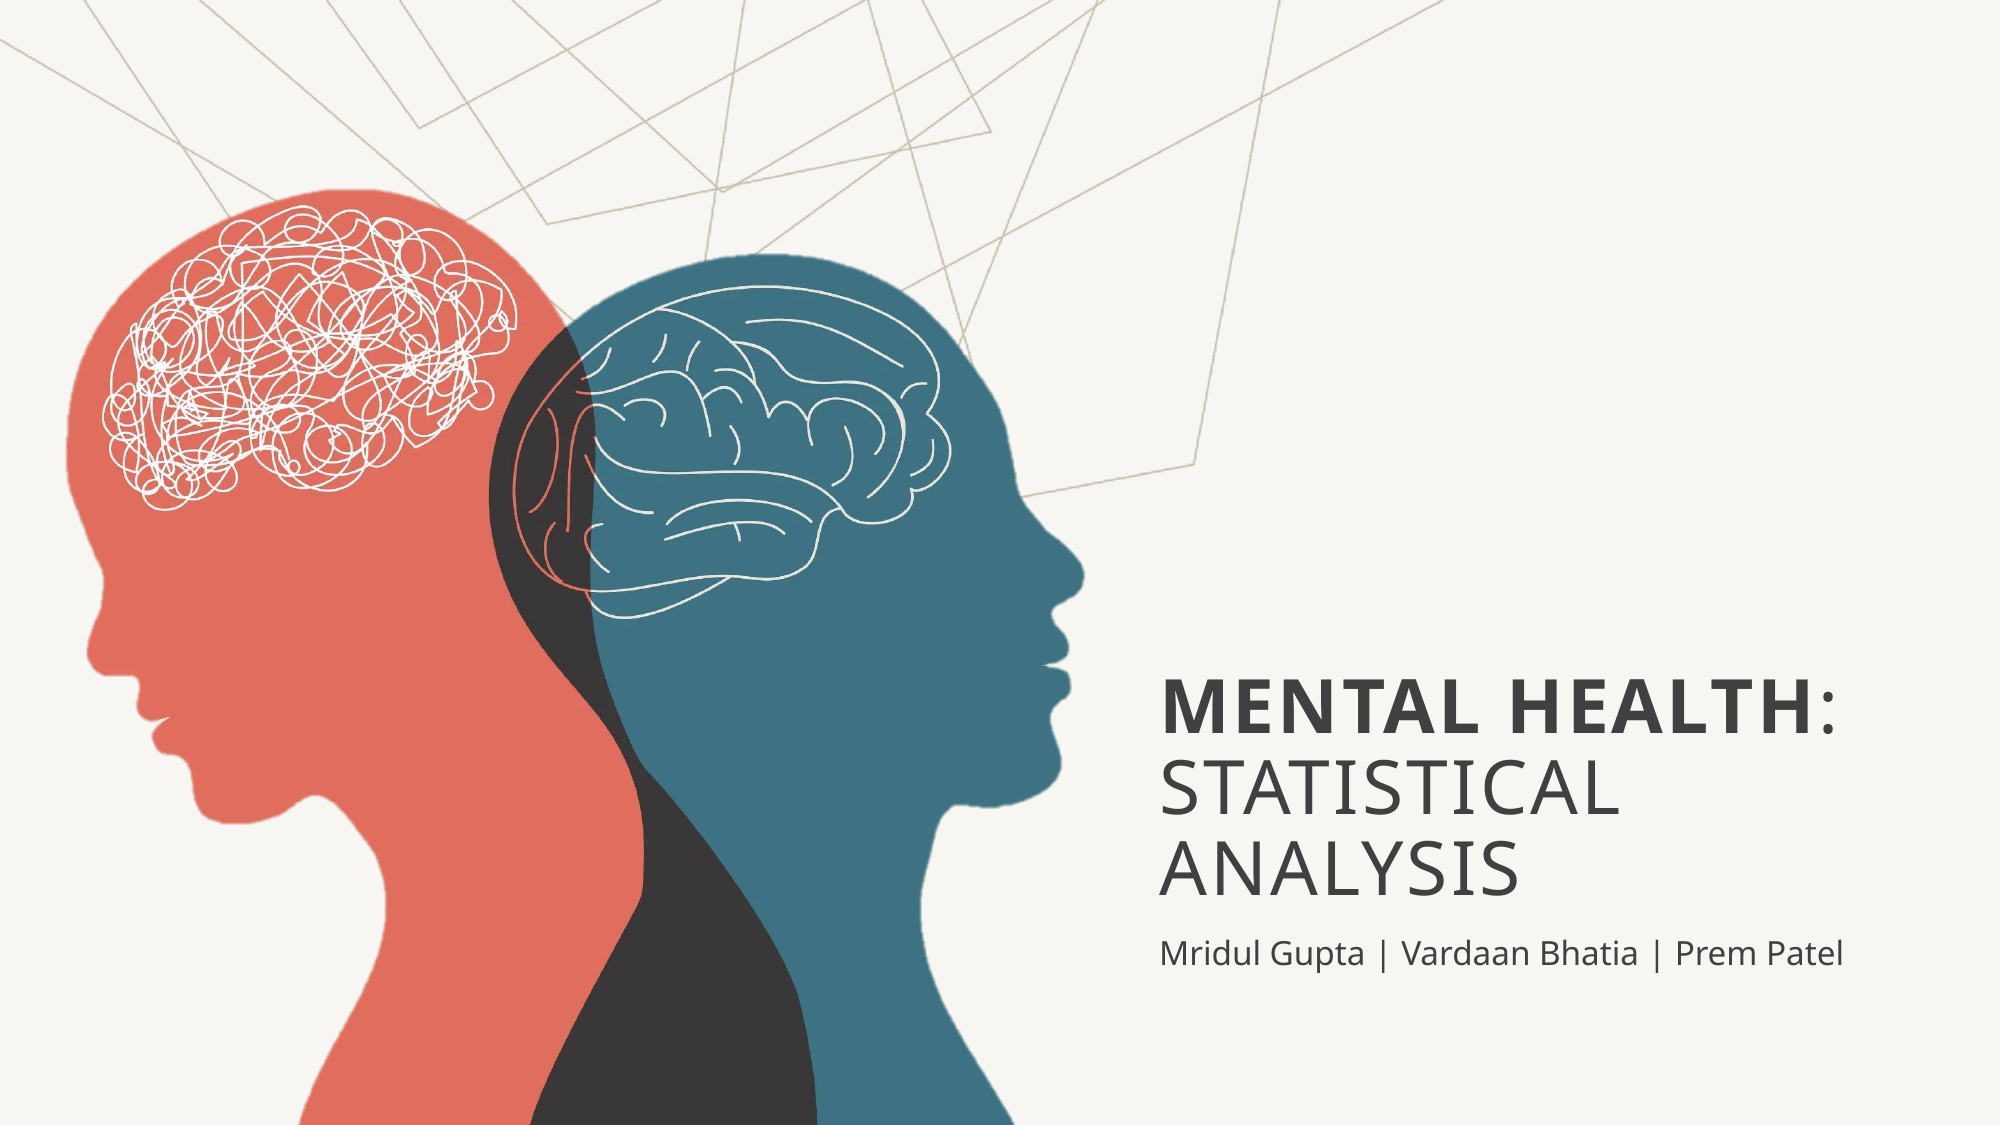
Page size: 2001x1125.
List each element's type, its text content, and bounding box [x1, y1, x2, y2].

subtitle Mridul Gupta | Vardaan Bhatia | Prem Patel [1230, 924, 1955, 990]
title Mental Health: Statistical Analysis [1230, 735, 1955, 920]
picture [0, 0, 1557, 1125]
